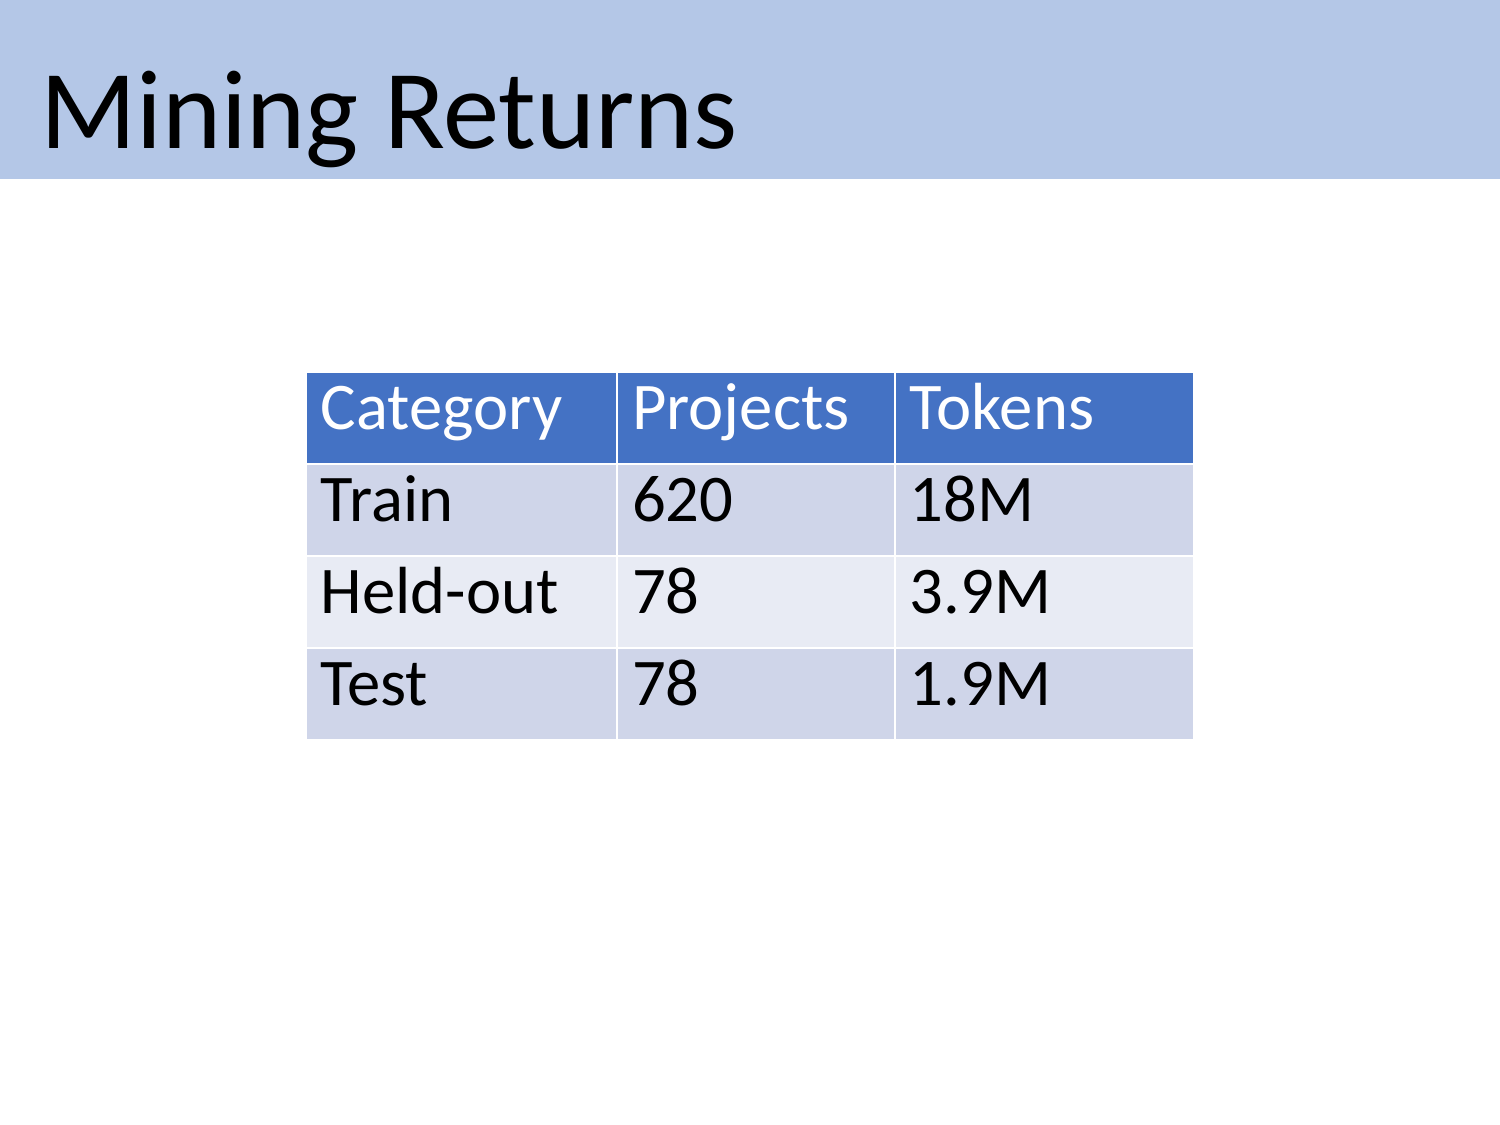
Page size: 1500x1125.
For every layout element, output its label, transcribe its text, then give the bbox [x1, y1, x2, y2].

table_header Projects [618, 373, 894, 463]
table_cell 1.9M [896, 649, 1193, 739]
table_header Tokens [896, 373, 1193, 463]
table_header Category [307, 373, 616, 463]
table_cell Held-out [307, 557, 616, 647]
table_cell 18M [896, 465, 1193, 555]
table_cell 78 [618, 557, 894, 647]
table_cell 3.9M [896, 557, 1193, 647]
text_box Mining Returns [0, 0, 1500, 179]
table_cell 78 [618, 649, 894, 739]
table_cell Train [307, 465, 616, 555]
table_cell Test [307, 649, 616, 739]
table_cell 620 [618, 465, 894, 555]
